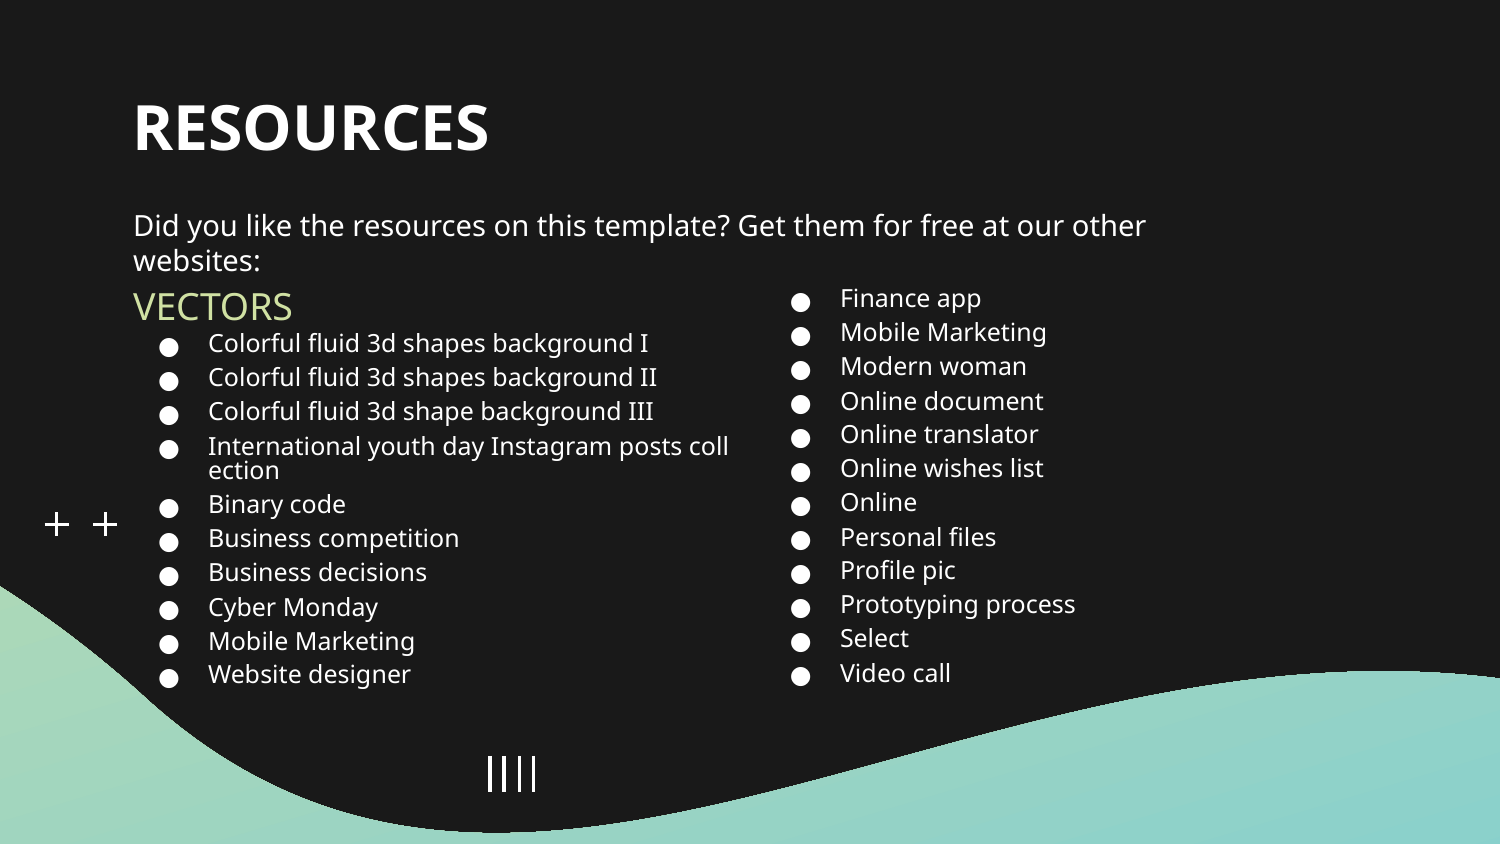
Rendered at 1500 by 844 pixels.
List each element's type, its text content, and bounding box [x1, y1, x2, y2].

text_box Finance app Mobile Marketing Modern woman Online document Online translator Online wishes list Online Personal files Profile pic Prototyping process Select Video call [749, 267, 1382, 756]
text_box VECTORS Colorful fluid 3d shapes background I Colorful fluid 3d shapes background II Colorful fluid 3d shape background III International youth day Instagram posts collection Binary code Business competition Business decisions Cyber Monday Mobile Marketing Website designer [118, 292, 749, 756]
text_box Did you like the resources on this template? Get them for free at our other websites: [118, 191, 1289, 292]
title RESOURCES [117, 72, 1315, 167]
